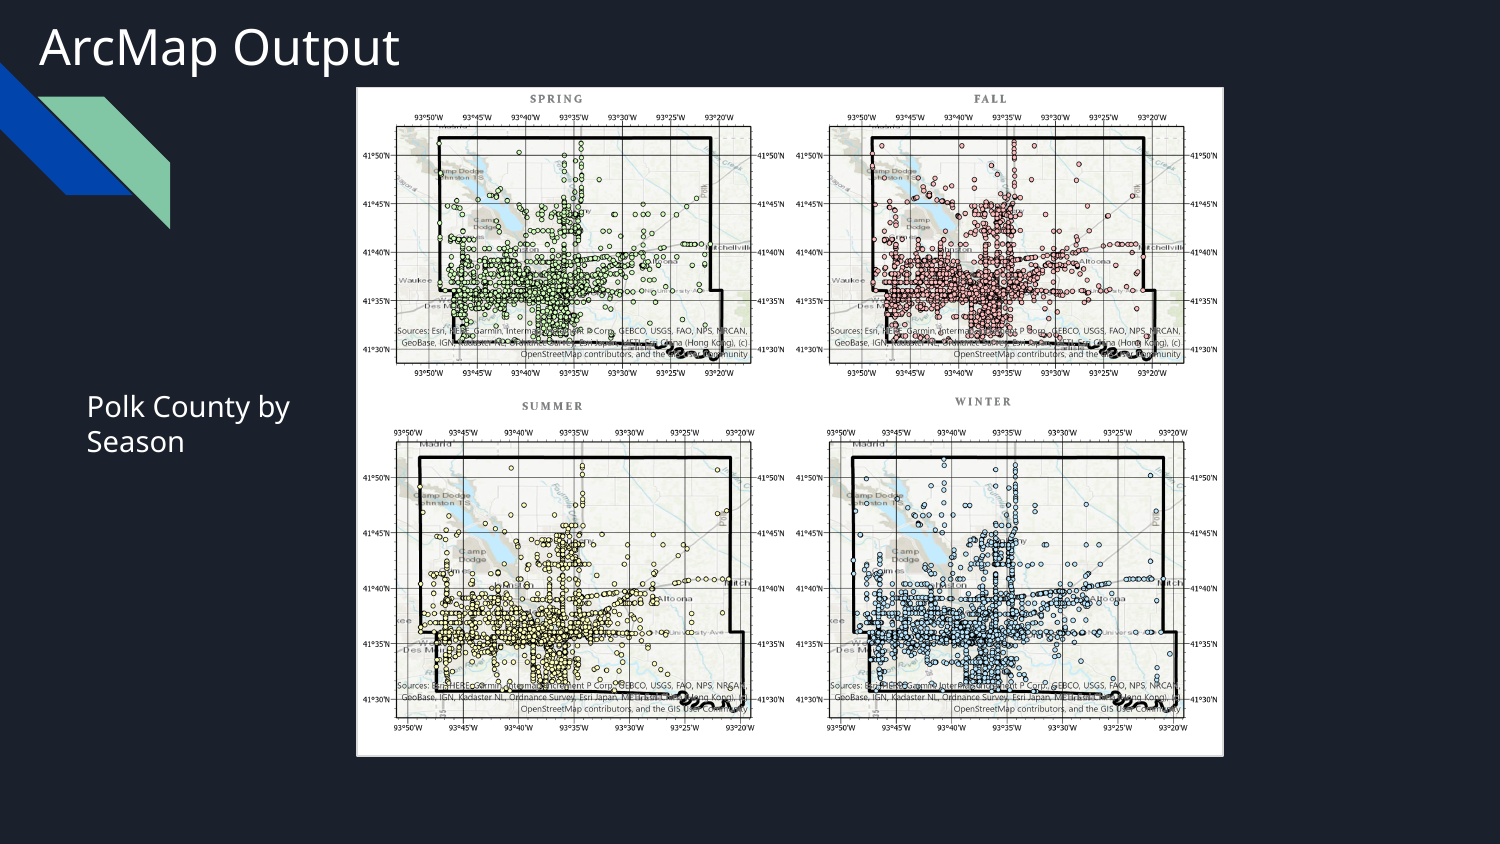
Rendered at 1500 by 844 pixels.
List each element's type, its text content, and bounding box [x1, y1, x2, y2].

text_box Polk County by Season [71, 373, 309, 558]
title ArcMap Output [24, 0, 1180, 150]
picture [356, 87, 1224, 757]
